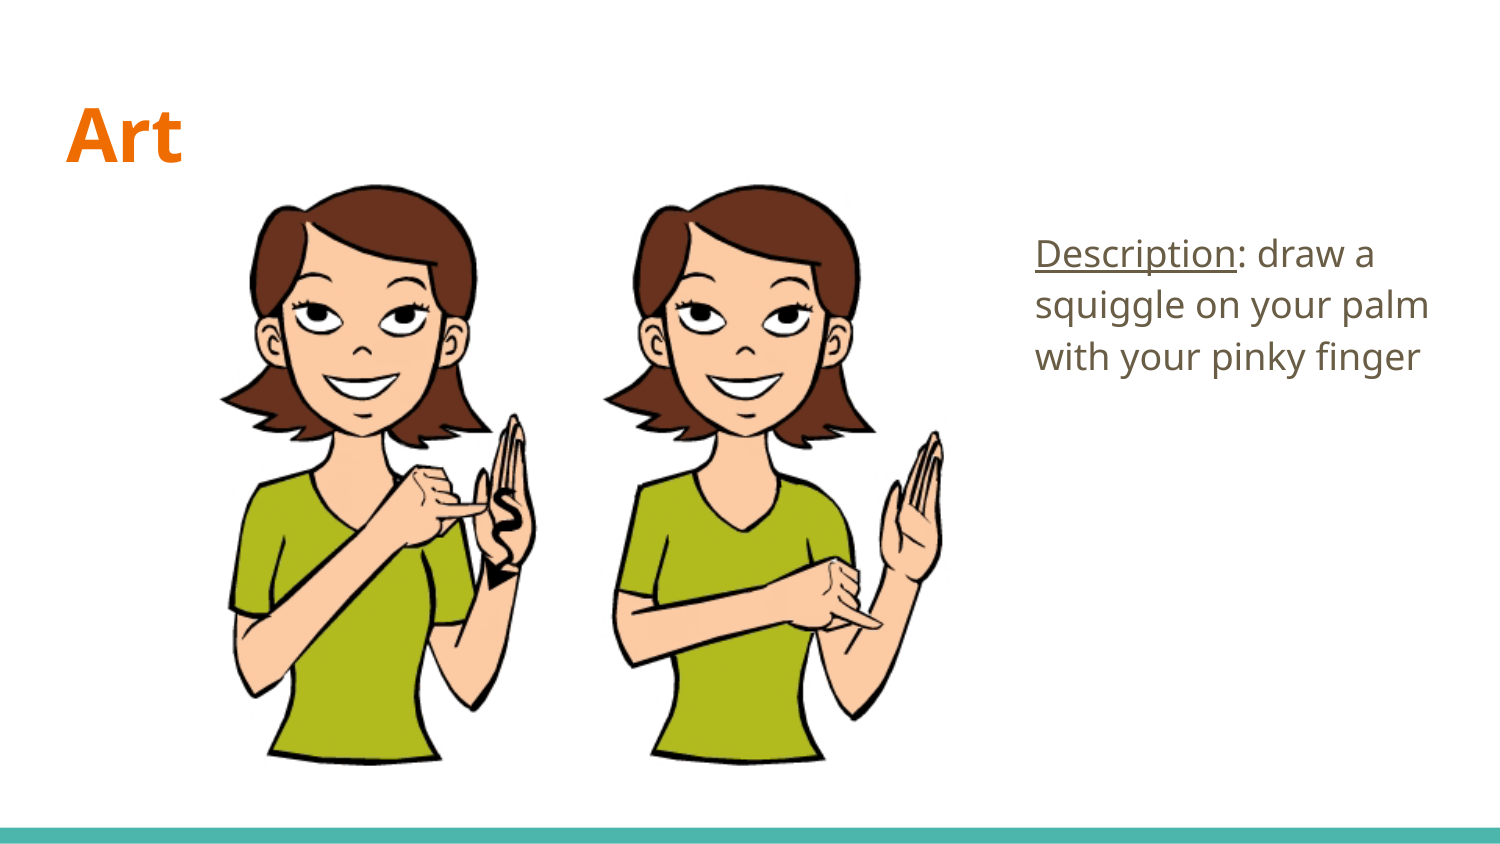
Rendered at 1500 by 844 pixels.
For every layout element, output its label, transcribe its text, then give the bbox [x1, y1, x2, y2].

picture [99, 165, 1030, 792]
title Art [51, 72, 1449, 189]
list Description: draw a squiggle on your palm with your pinky finger [1034, 207, 1449, 750]
